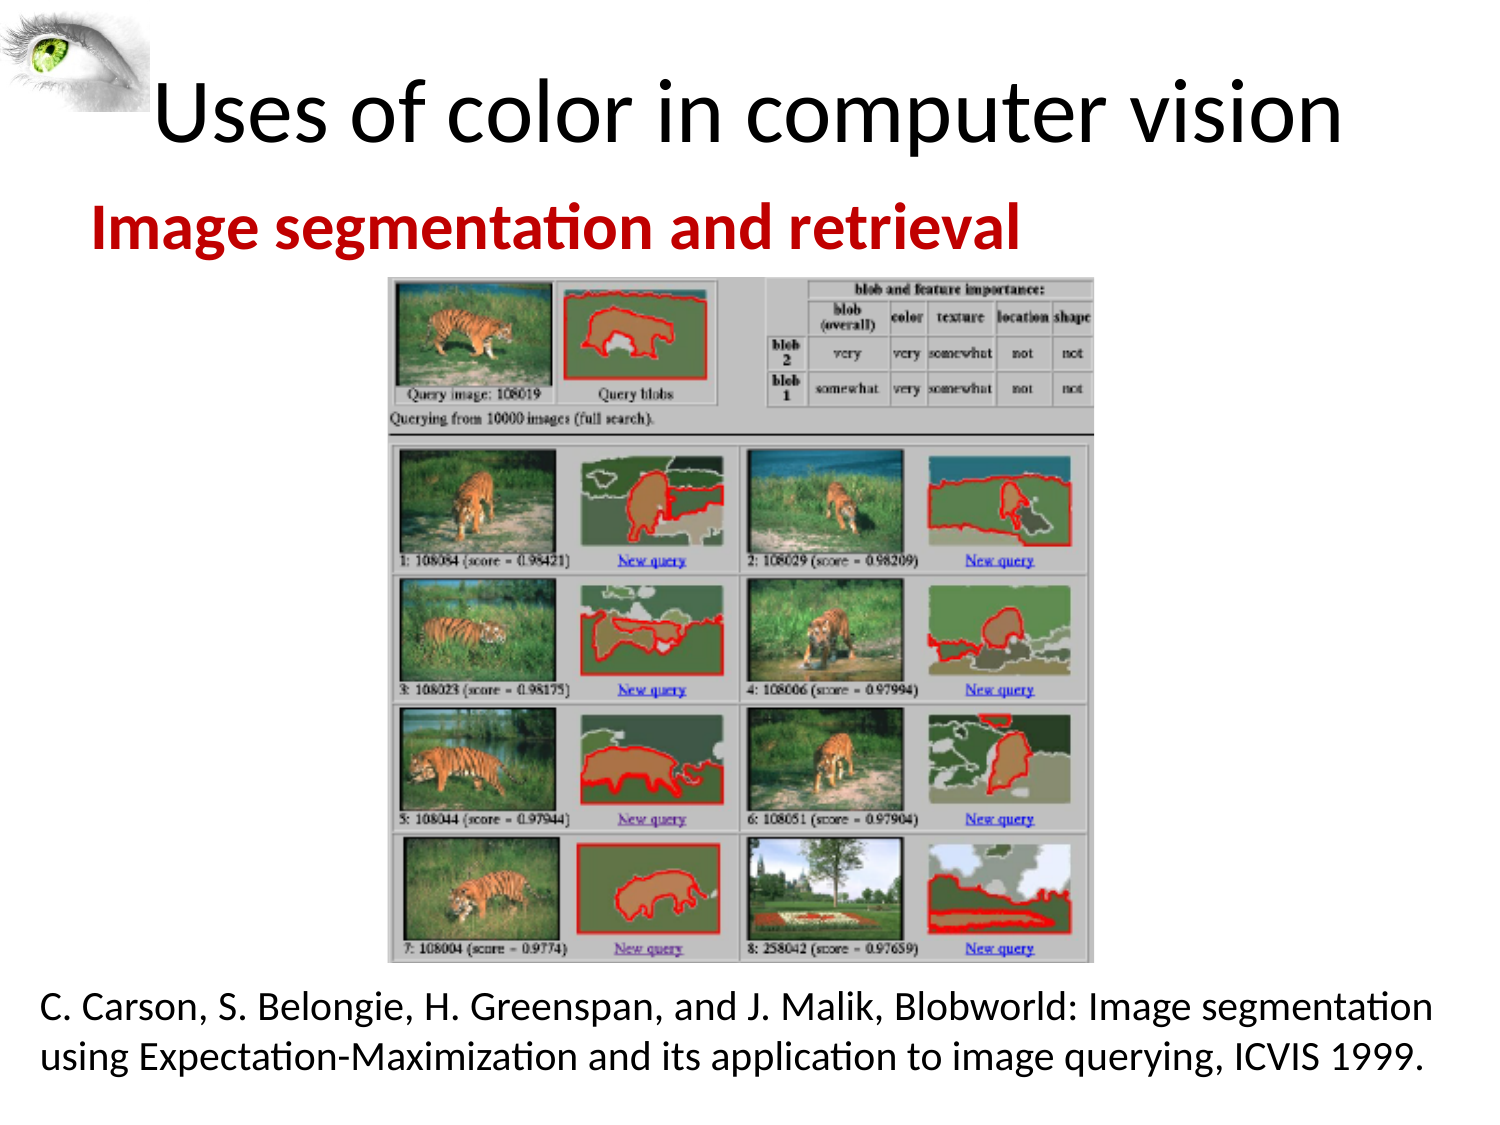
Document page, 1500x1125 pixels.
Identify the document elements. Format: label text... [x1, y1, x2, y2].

list Image segmentation and retrieval [75, 174, 1425, 918]
text_box C. Carson, S. Belongie, H. Greenspan, and J. Malik, Blobworld: Image segmentation using Expectation-Maximization and its application to image querying, ICVIS 1999. [24, 971, 1475, 1087]
picture [387, 277, 1095, 963]
title Uses of color in computer vision [75, 12, 1425, 174]
picture [0, 0, 150, 112]
